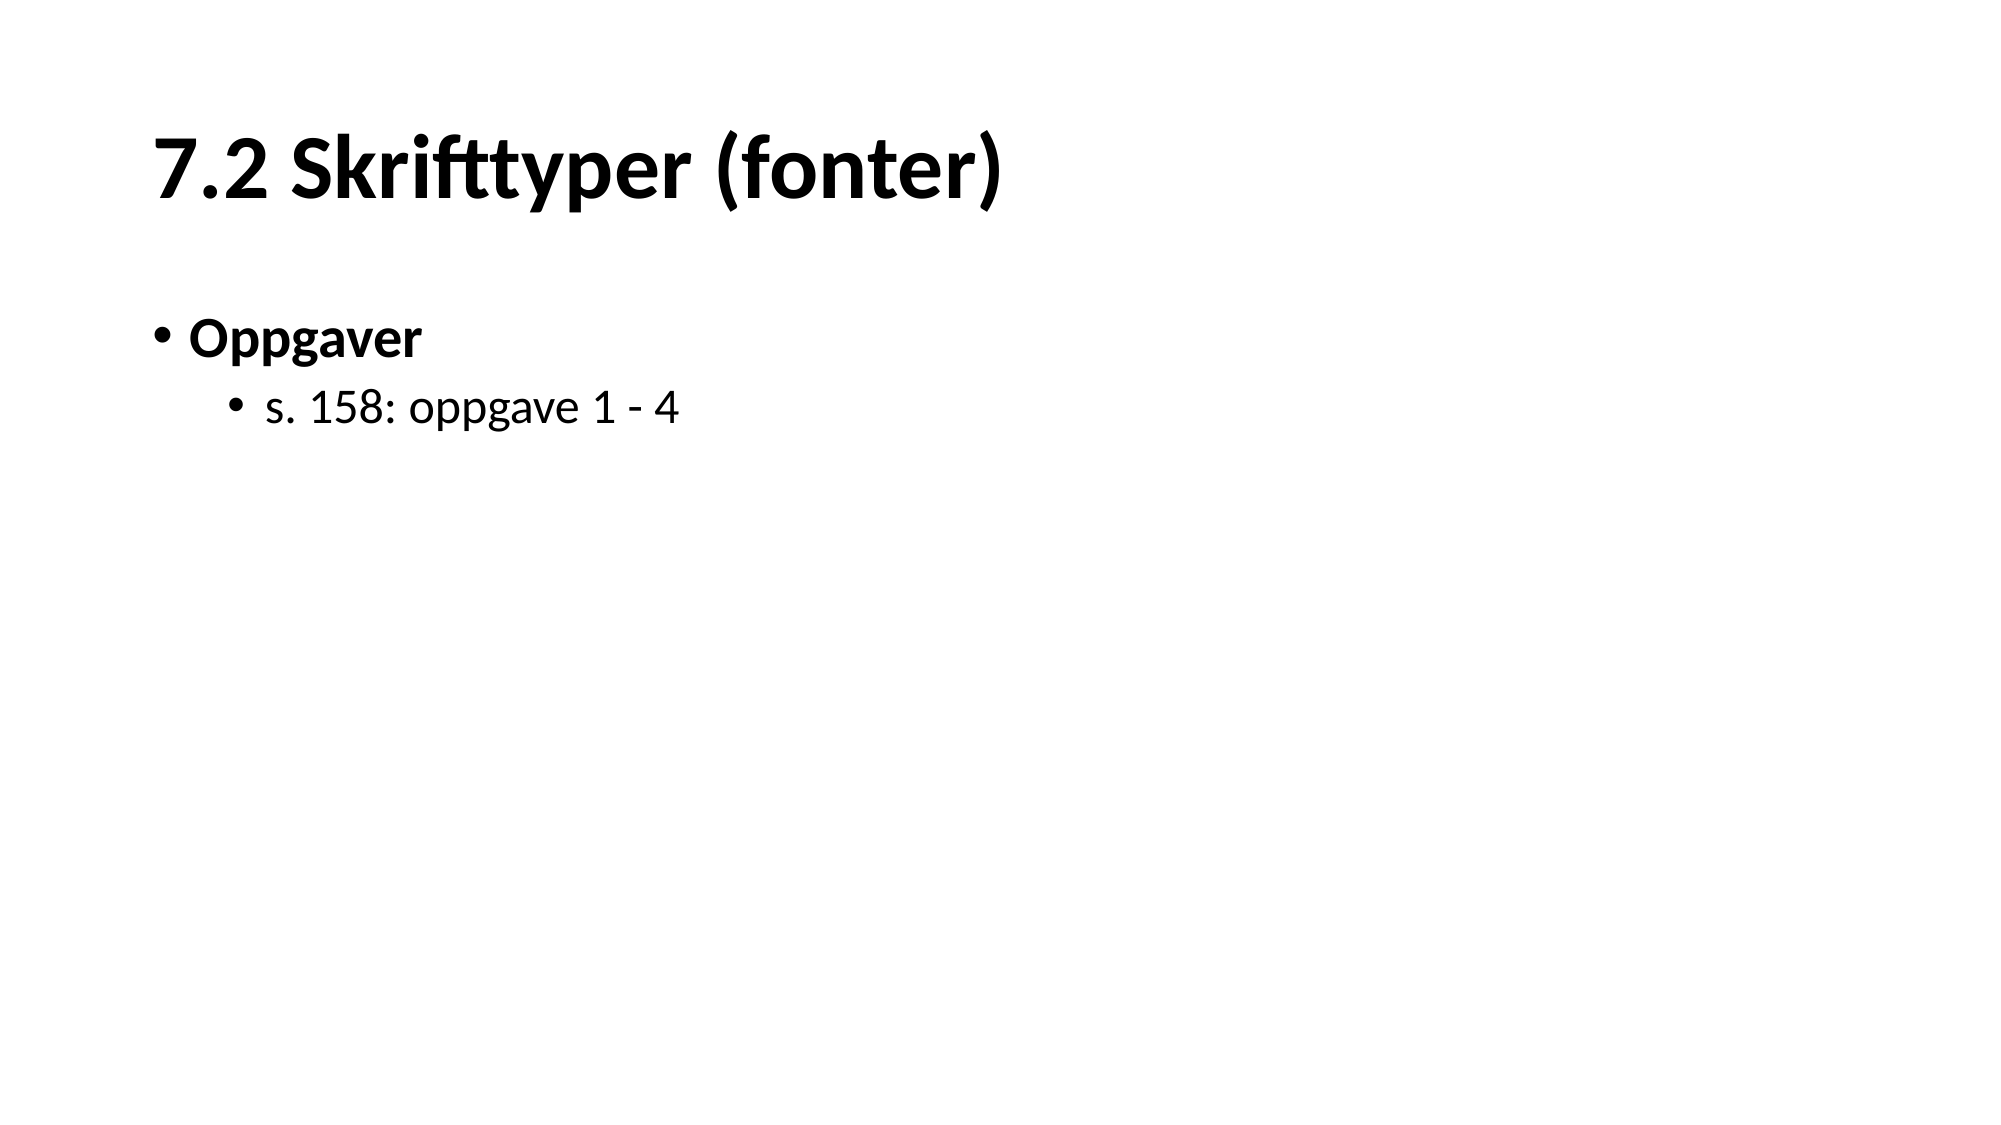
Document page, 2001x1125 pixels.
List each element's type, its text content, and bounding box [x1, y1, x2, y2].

title 7.2 Skrifttyper (fonter) [137, 59, 1863, 278]
list Oppgaver s. 158: oppgave 1 - 4 [137, 299, 1863, 1014]
